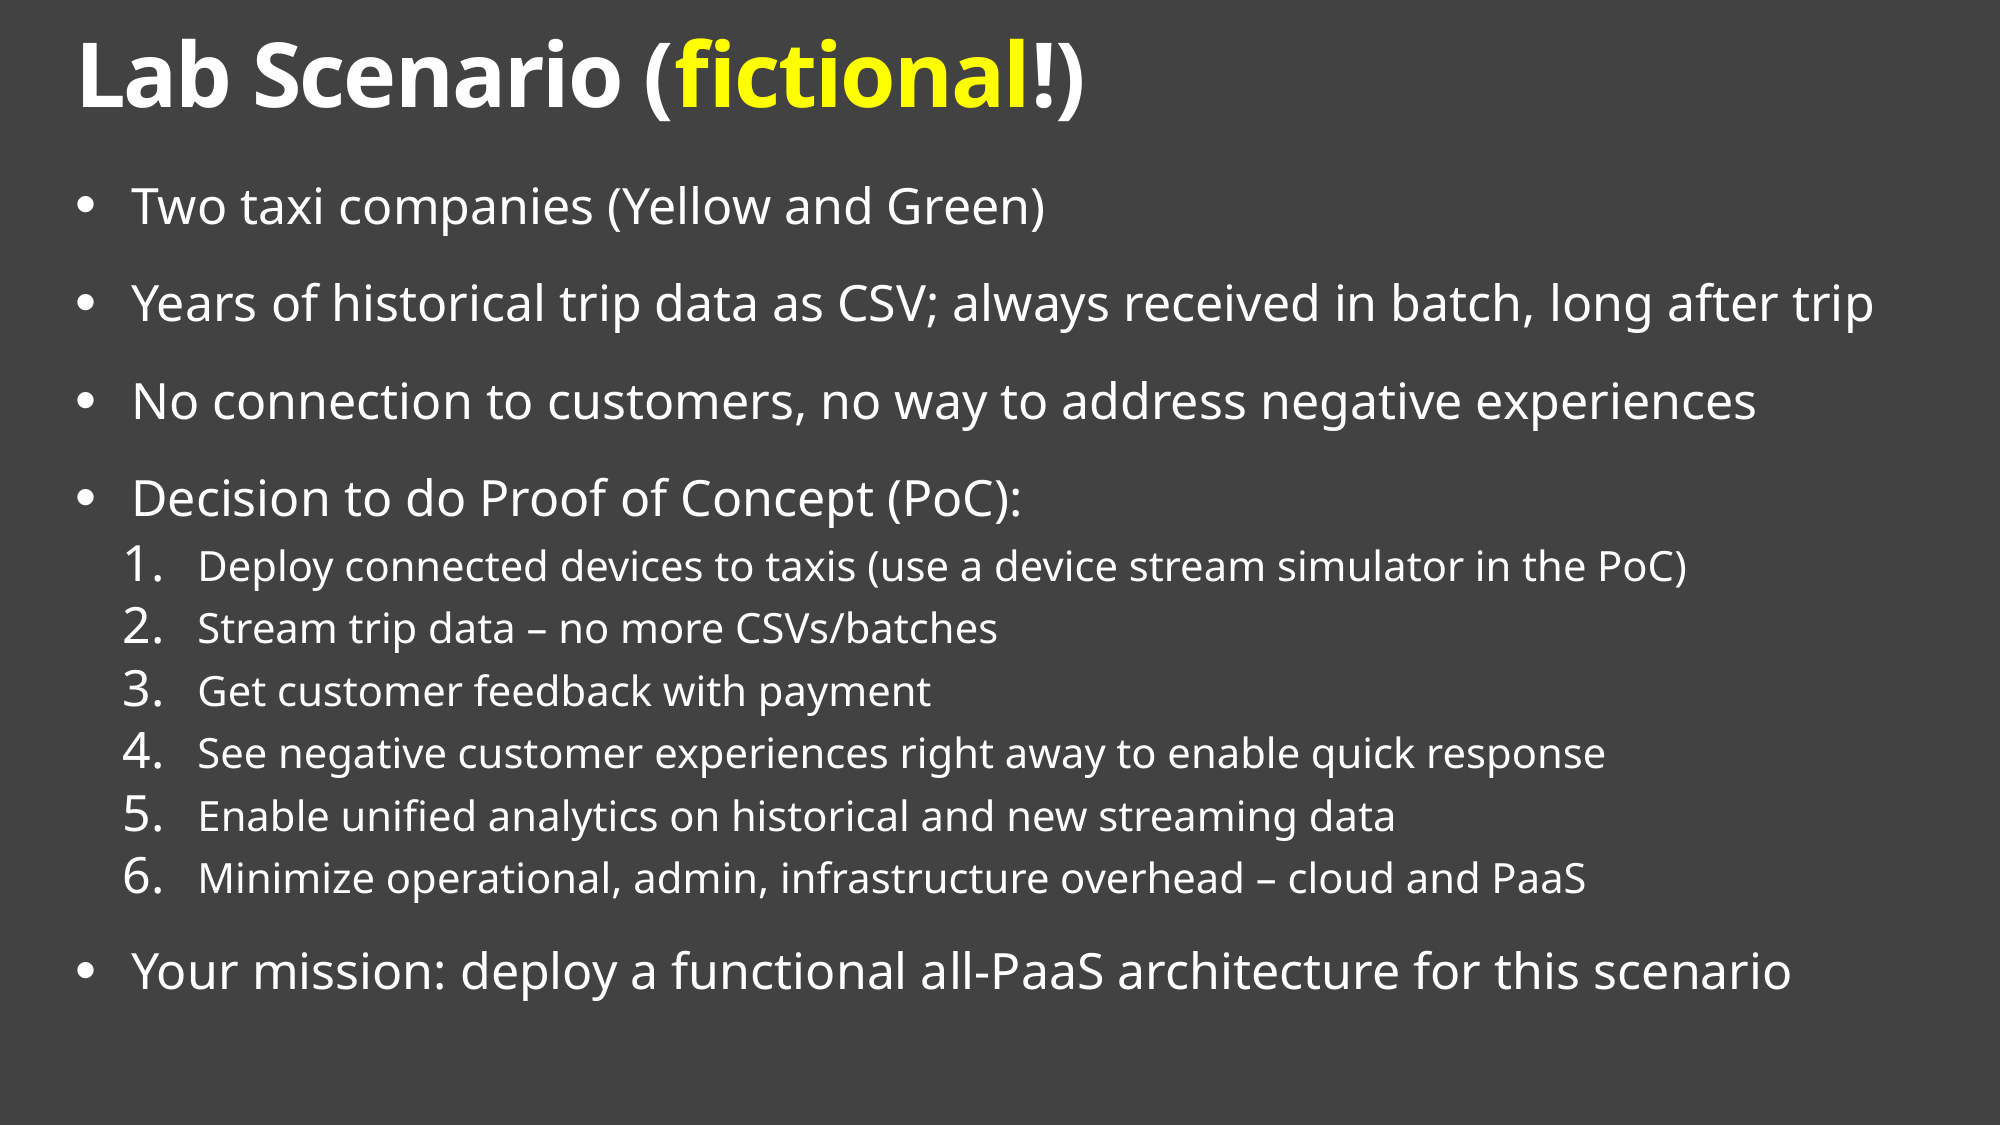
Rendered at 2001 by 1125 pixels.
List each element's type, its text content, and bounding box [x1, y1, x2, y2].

list Two taxi companies (Yellow and Green) Years of historical trip data as CSV; always received in batch, long after trip No connection to customers, no way to address negative experiences Decision to do Proof of Concept (PoC): Deploy connected devices to taxis (use a device stream simulator in the PoC) Stream trip data – no more CSVs/batches Get customer feedback with payment See negative customer experiences right away to enable quick response Enable unified analytics on historical and new streaming data Minimize operational, admin, infrastructure overhead – cloud and PaaS Your mission: deploy a functional all-PaaS architecture for this scenario [75, 127, 1925, 1047]
title Lab Scenario (fictional!) [75, 29, 1925, 127]
